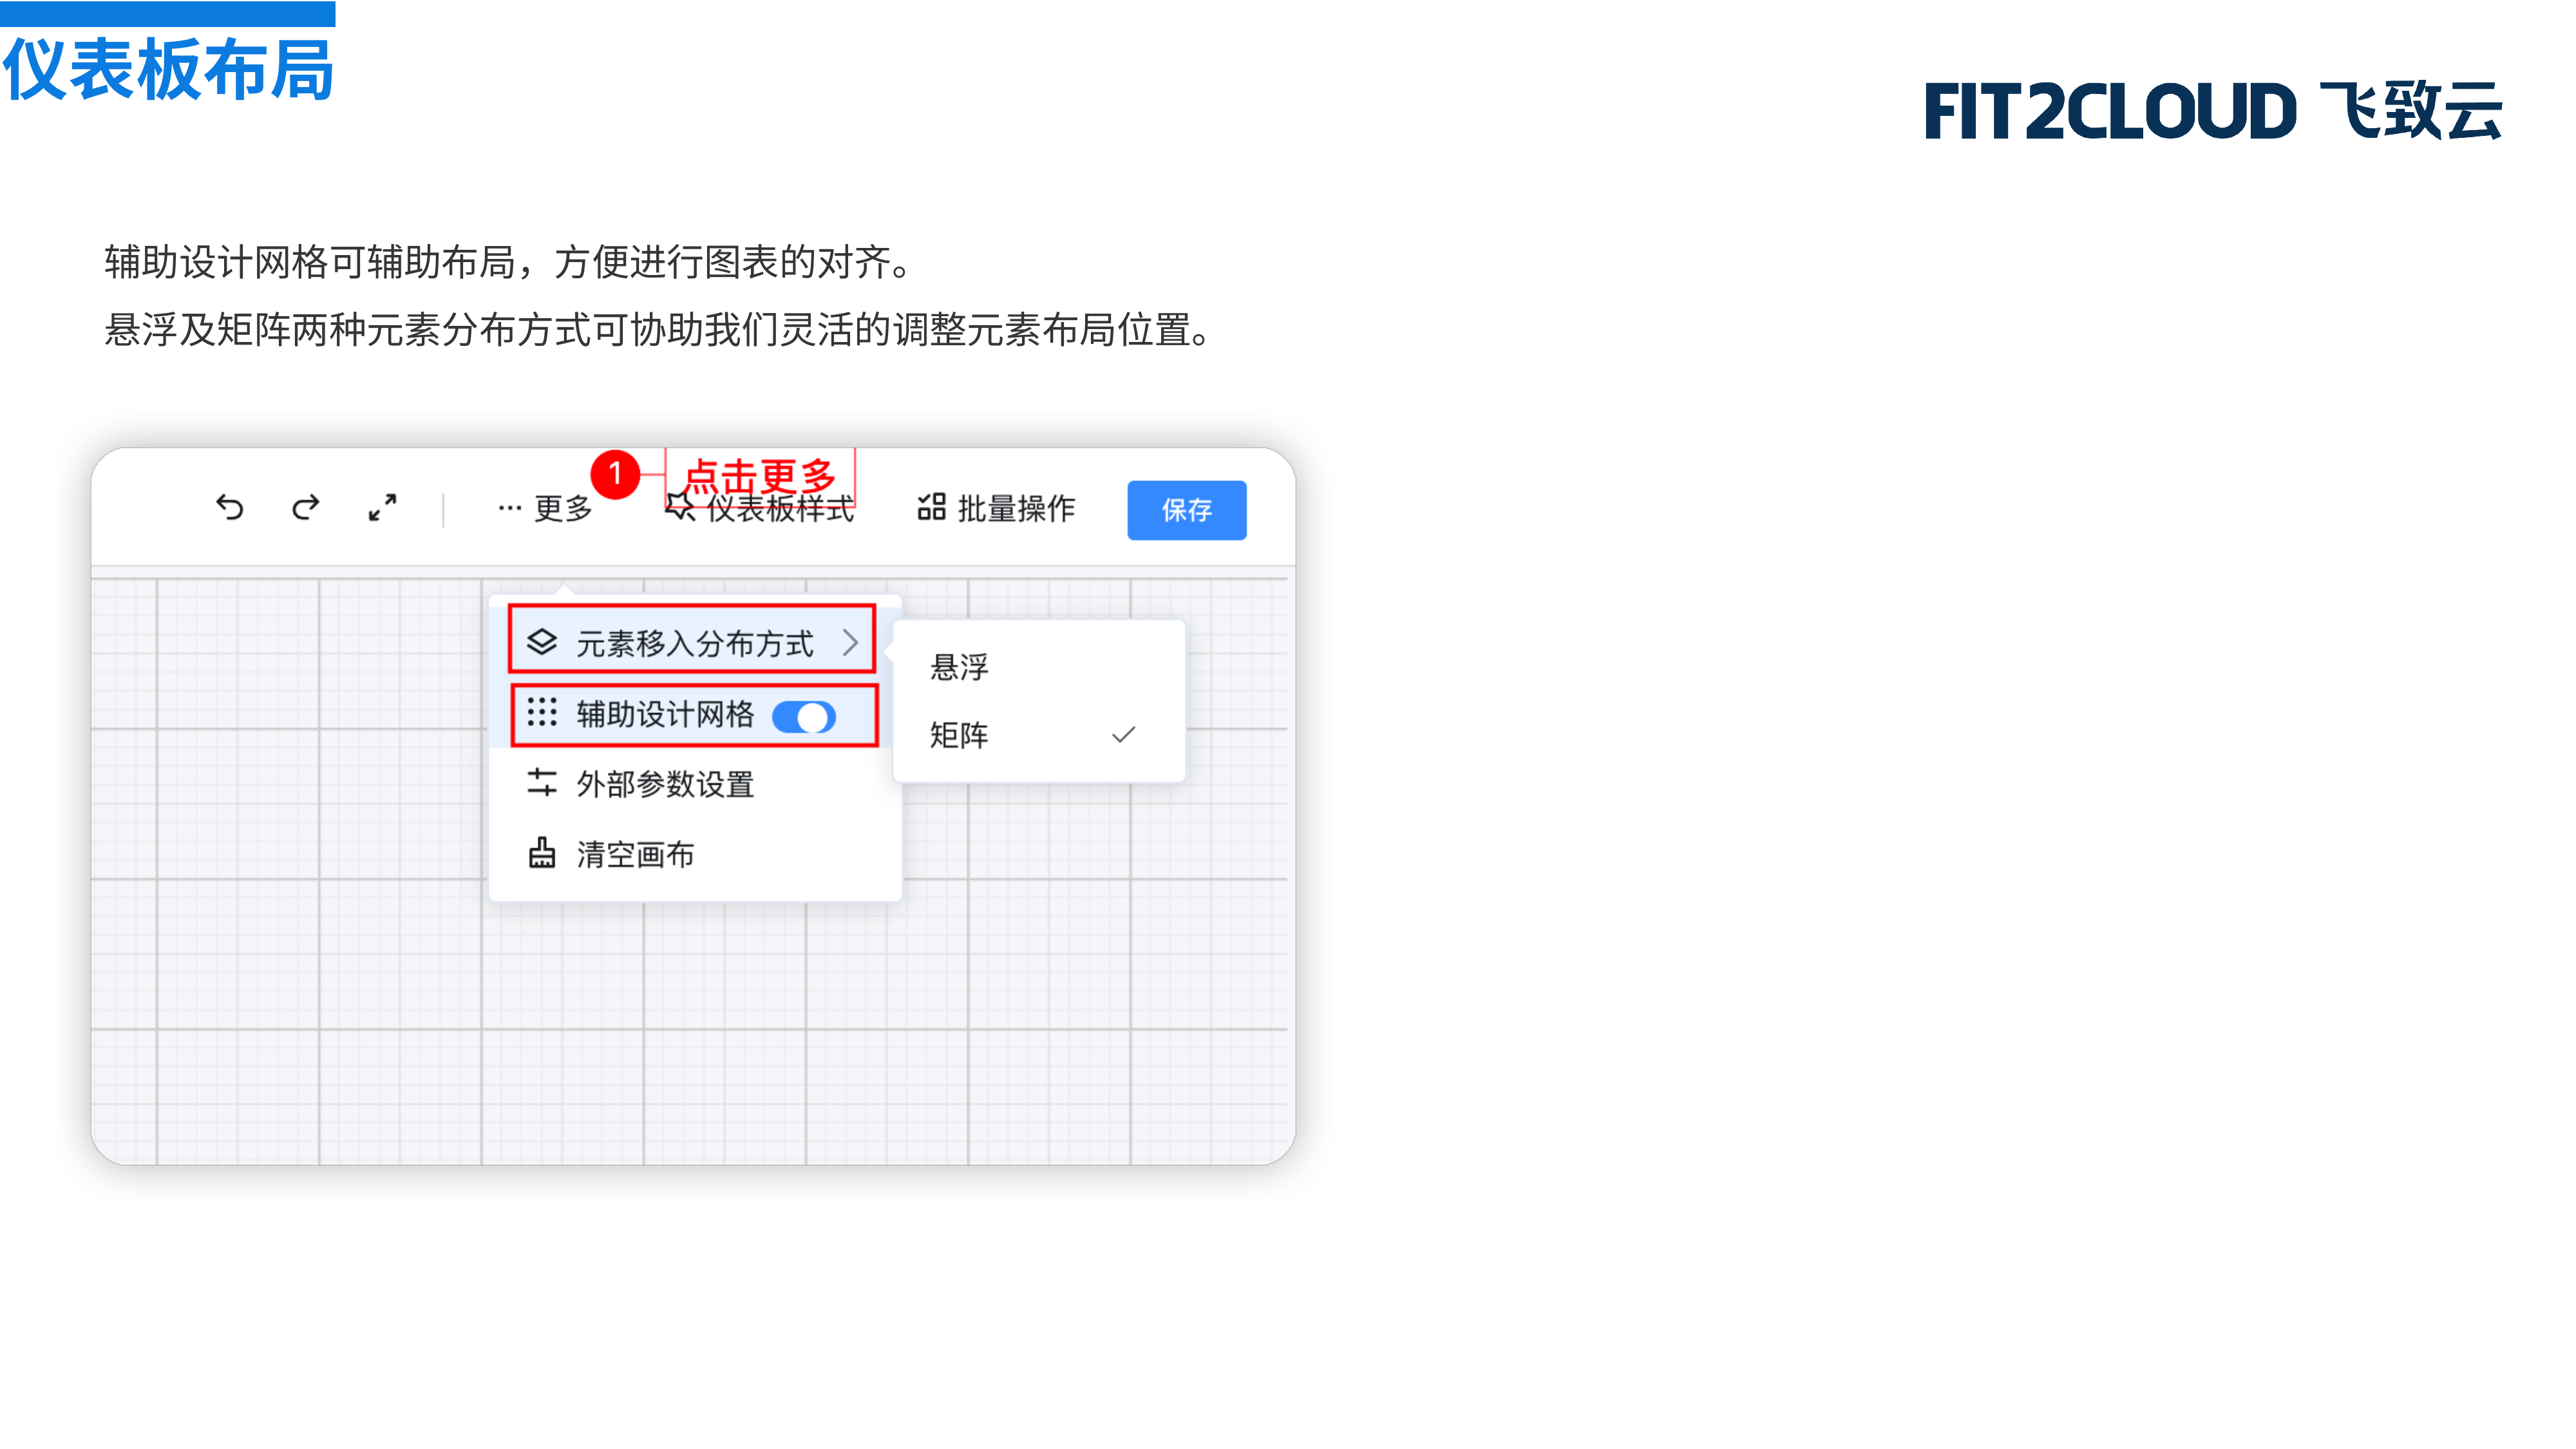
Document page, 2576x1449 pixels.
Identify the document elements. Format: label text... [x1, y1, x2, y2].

text_box [0, 1, 336, 27]
picture [1926, 80, 2503, 140]
text_box 辅助设计网格可辅助布局，方便进行图表的对齐。 悬浮及矩阵两种元素分布方式可协助我们灵活的调整元素布局位置。 [0, 208, 1927, 359]
text_box 仪表板布局 [1, 26, 432, 128]
picture [53, 410, 1334, 1204]
